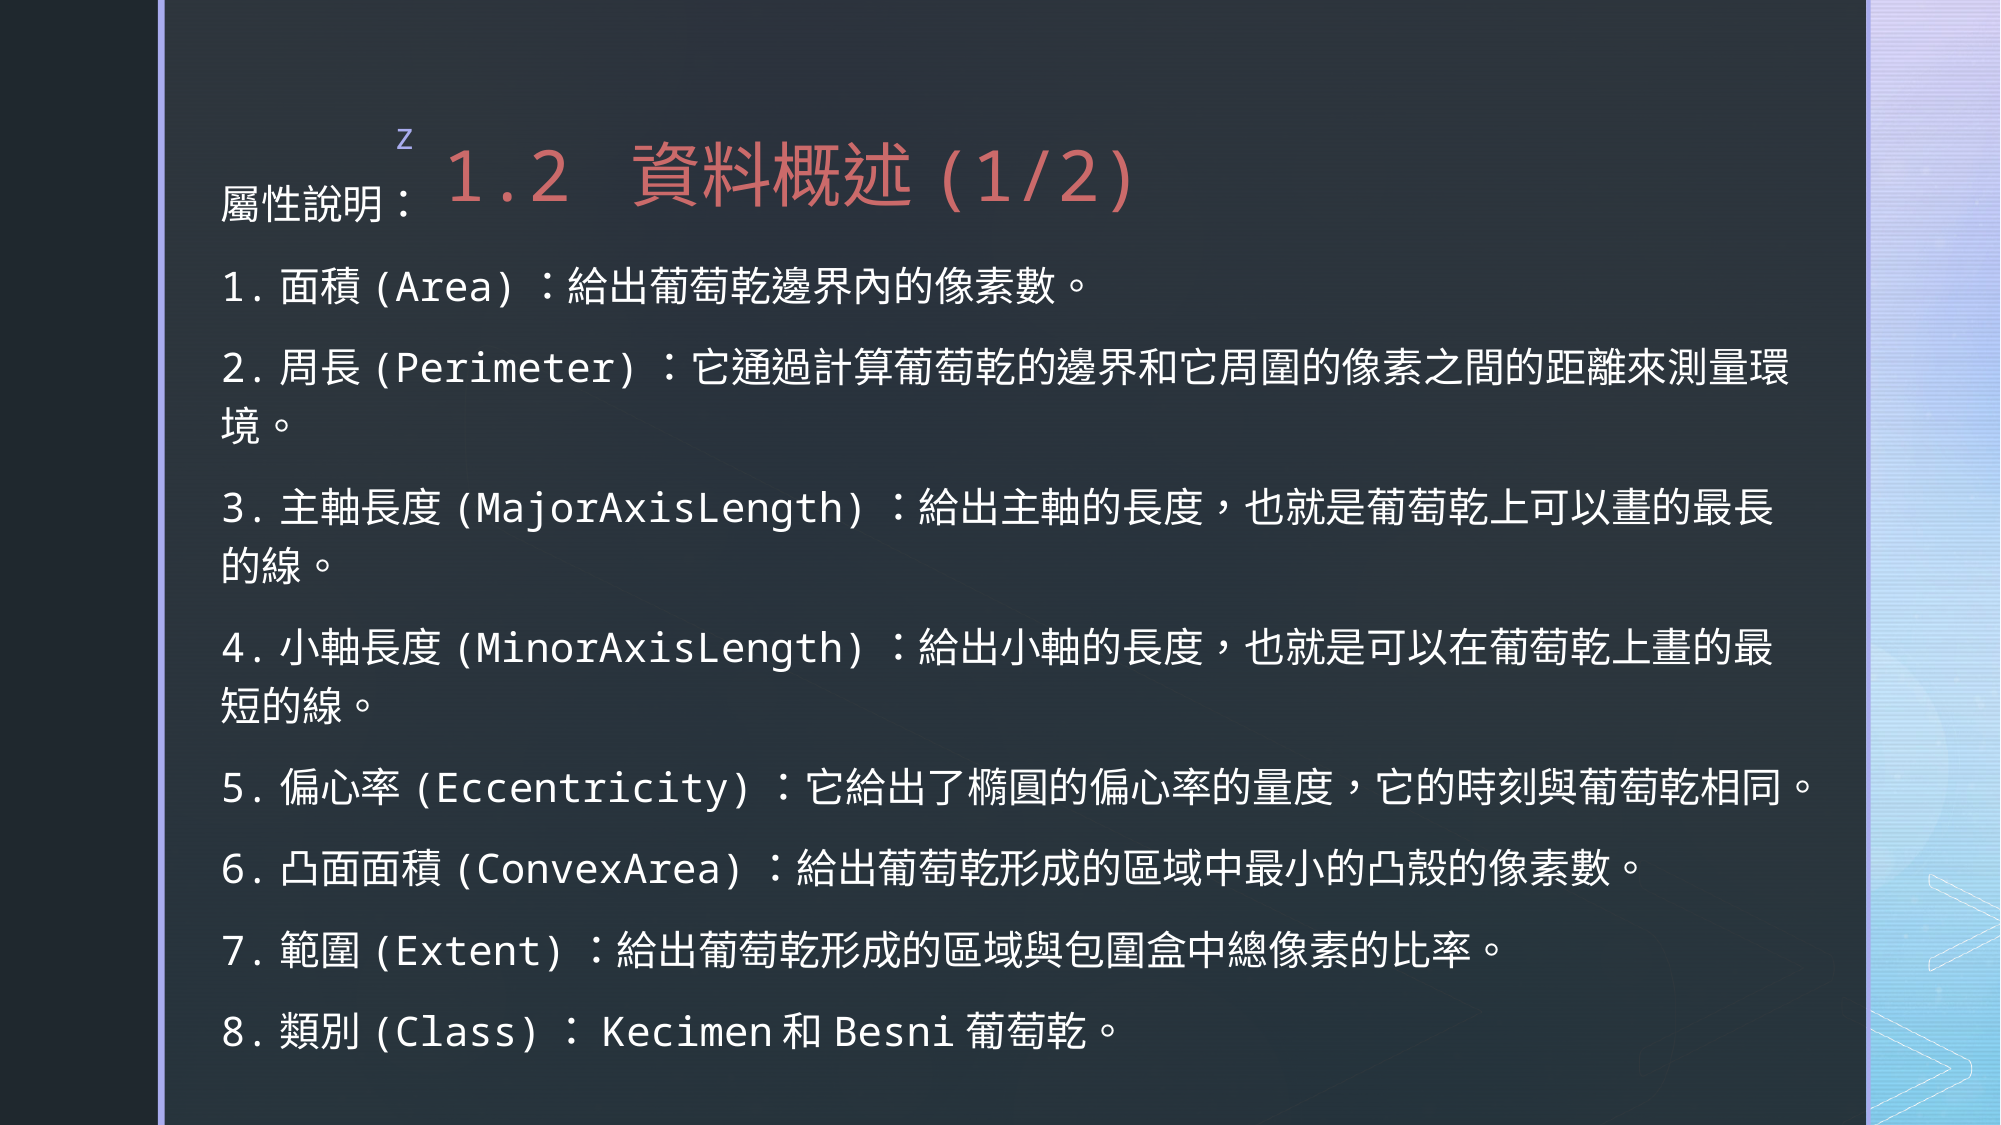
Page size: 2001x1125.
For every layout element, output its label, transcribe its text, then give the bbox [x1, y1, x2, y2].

picture [1871, 0, 2001, 1125]
list 屬性說明： 1.面積(Area)：給出葡萄乾邊界內的像素數。 2.周長(Perimeter)：它通過計算葡萄乾的邊界和它周圍的像素之間的距離來測量環境。 3.主軸長度(MajorAxisLength)：給出主軸的長度，也就是葡萄乾上可以畫的最長的線。 4.小軸長度(MinorAxisLength)：給出小軸的長度，也就是可以在葡萄乾上畫的最短的線。 5.偏心率(Eccentricity)：它給出了橢圓的偏心率的量度，它的時刻與葡萄乾相同。 6.凸面面積(ConvexArea)：給出葡萄乾形成的區域中最小的凸殼的像素數。 7.範圍(Extent)：給出葡萄乾形成的區域與包圍盒中總像素的比率。 8.類別(Class)：Kecimen和Besni葡萄乾。 [204, 132, 1808, 1092]
